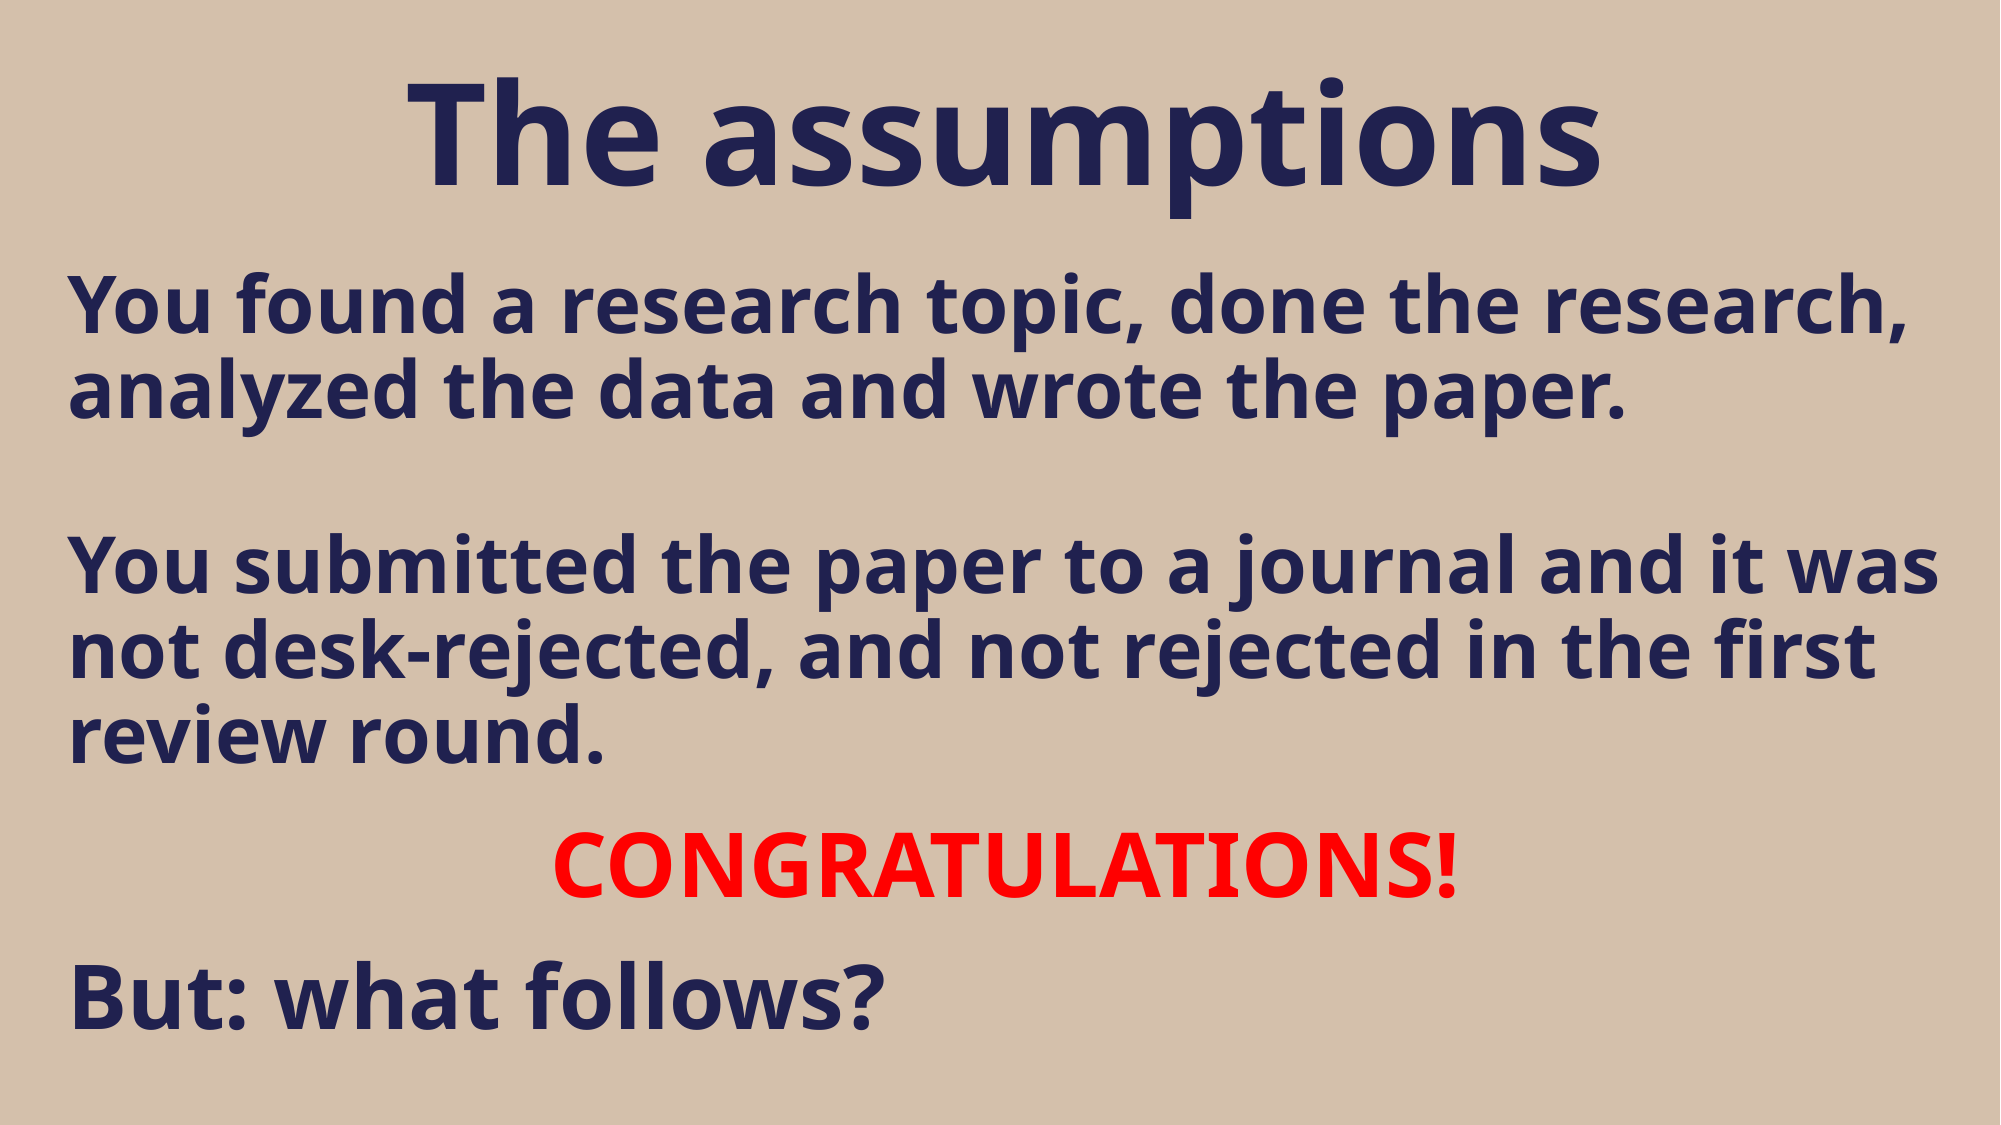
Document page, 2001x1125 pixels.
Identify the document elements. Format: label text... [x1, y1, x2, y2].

text_box CONGRATULATIONS! [52, 812, 1959, 945]
text_box The assumptions [52, 55, 1959, 256]
text_box You submitted the paper to a journal and it was not desk-rejected, and not rejected in the first review round. [52, 517, 1959, 790]
text_box You found a research topic, done the research, analyzed the data and wrote the paper. [52, 256, 1959, 517]
text_box But: what follows? [52, 945, 1959, 1125]
